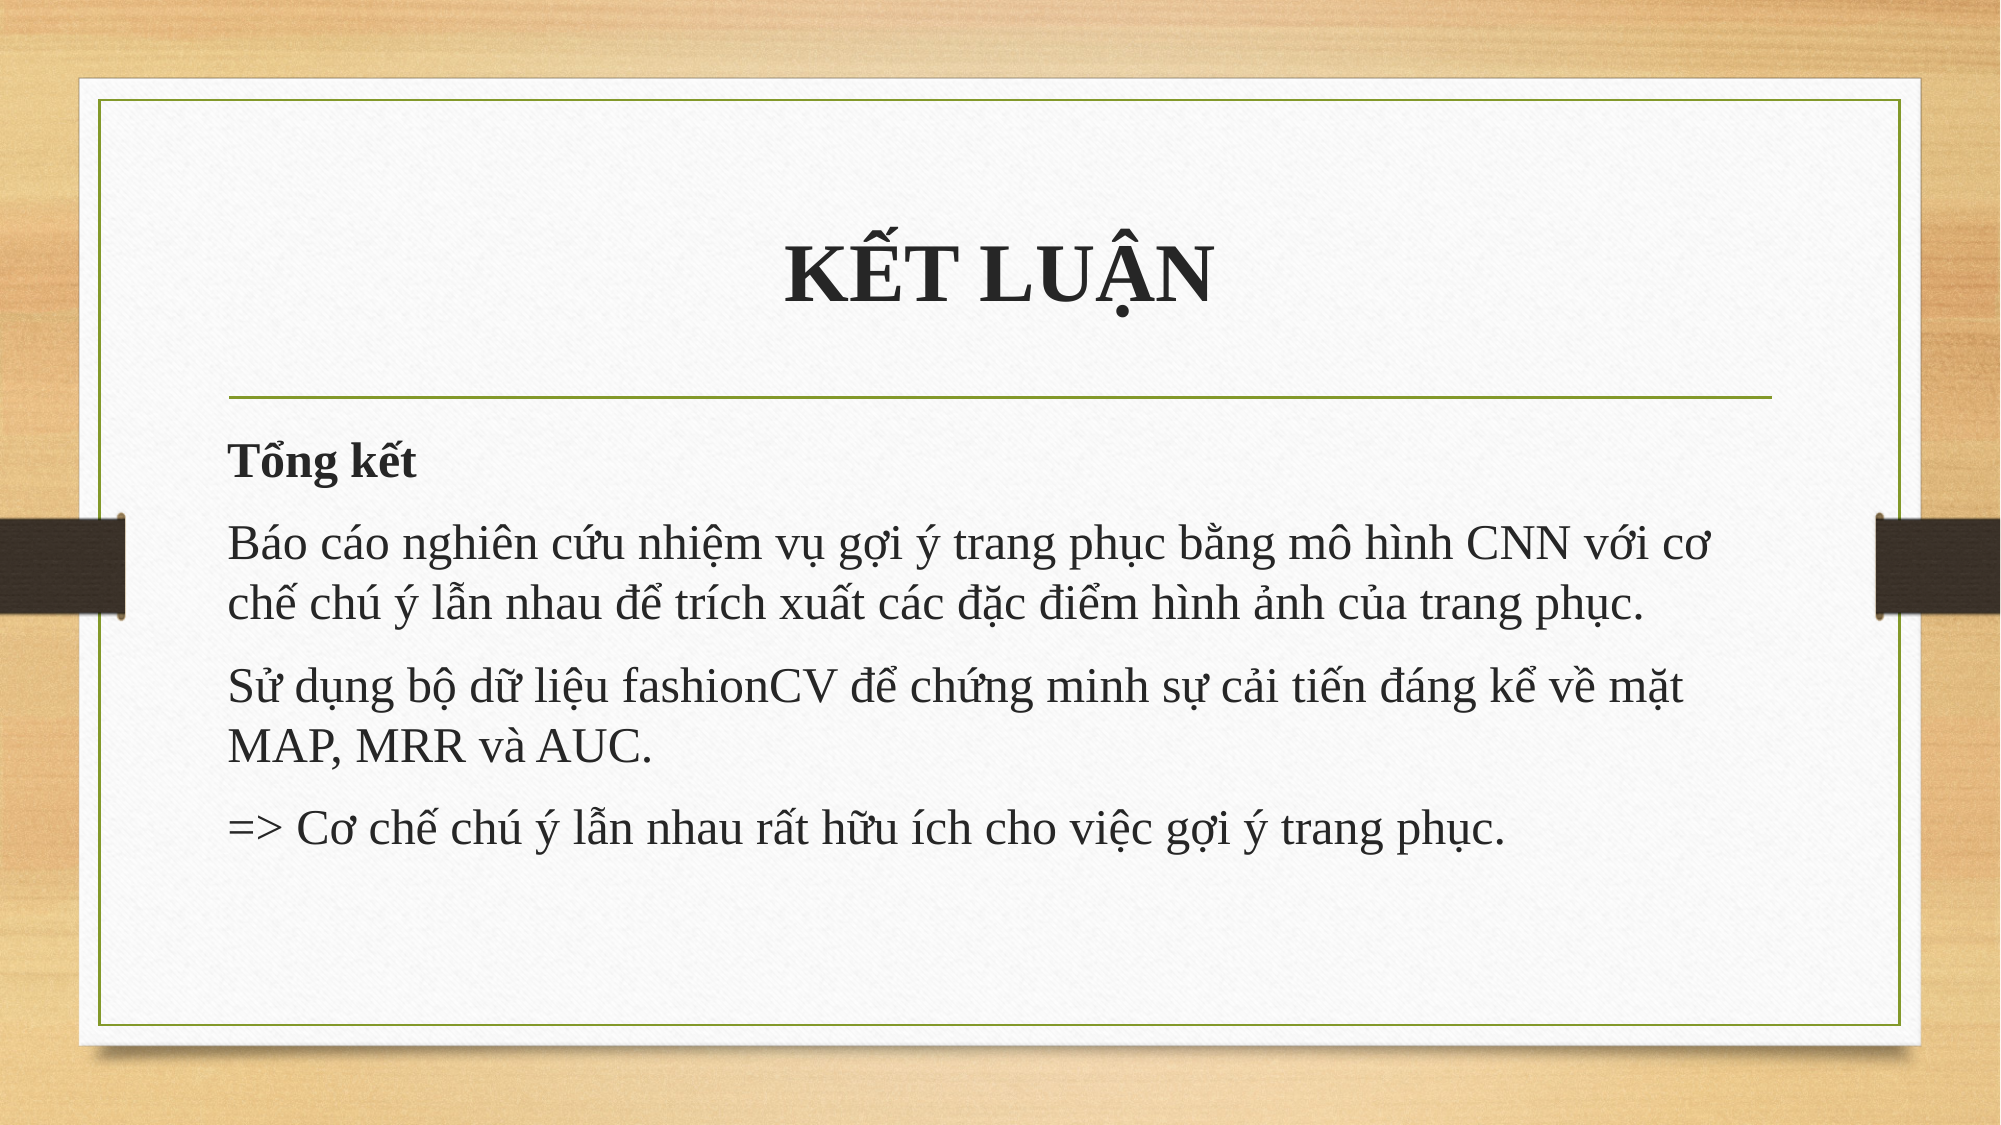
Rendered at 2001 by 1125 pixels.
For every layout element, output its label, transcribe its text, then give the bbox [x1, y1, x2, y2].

list Tổng kết Báo cáo nghiên cứu nhiệm vụ gợi ý trang phục bằng mô hình CNN với cơ chế chú ý lẫn nhau để trích xuất các đặc điểm hình ảnh của trang phục. Sử dụng bộ dữ liệu fashionCV để chứng minh sự cải tiến đáng kể về mặt MAP, MRR và AUC. => Cơ chế chú ý lẫn nhau rất hữu ích cho việc gợi ý trang phục. [212, 419, 1788, 964]
picture [0, 0, 2001, 1125]
title KẾT LUẬN [212, 161, 1788, 375]
